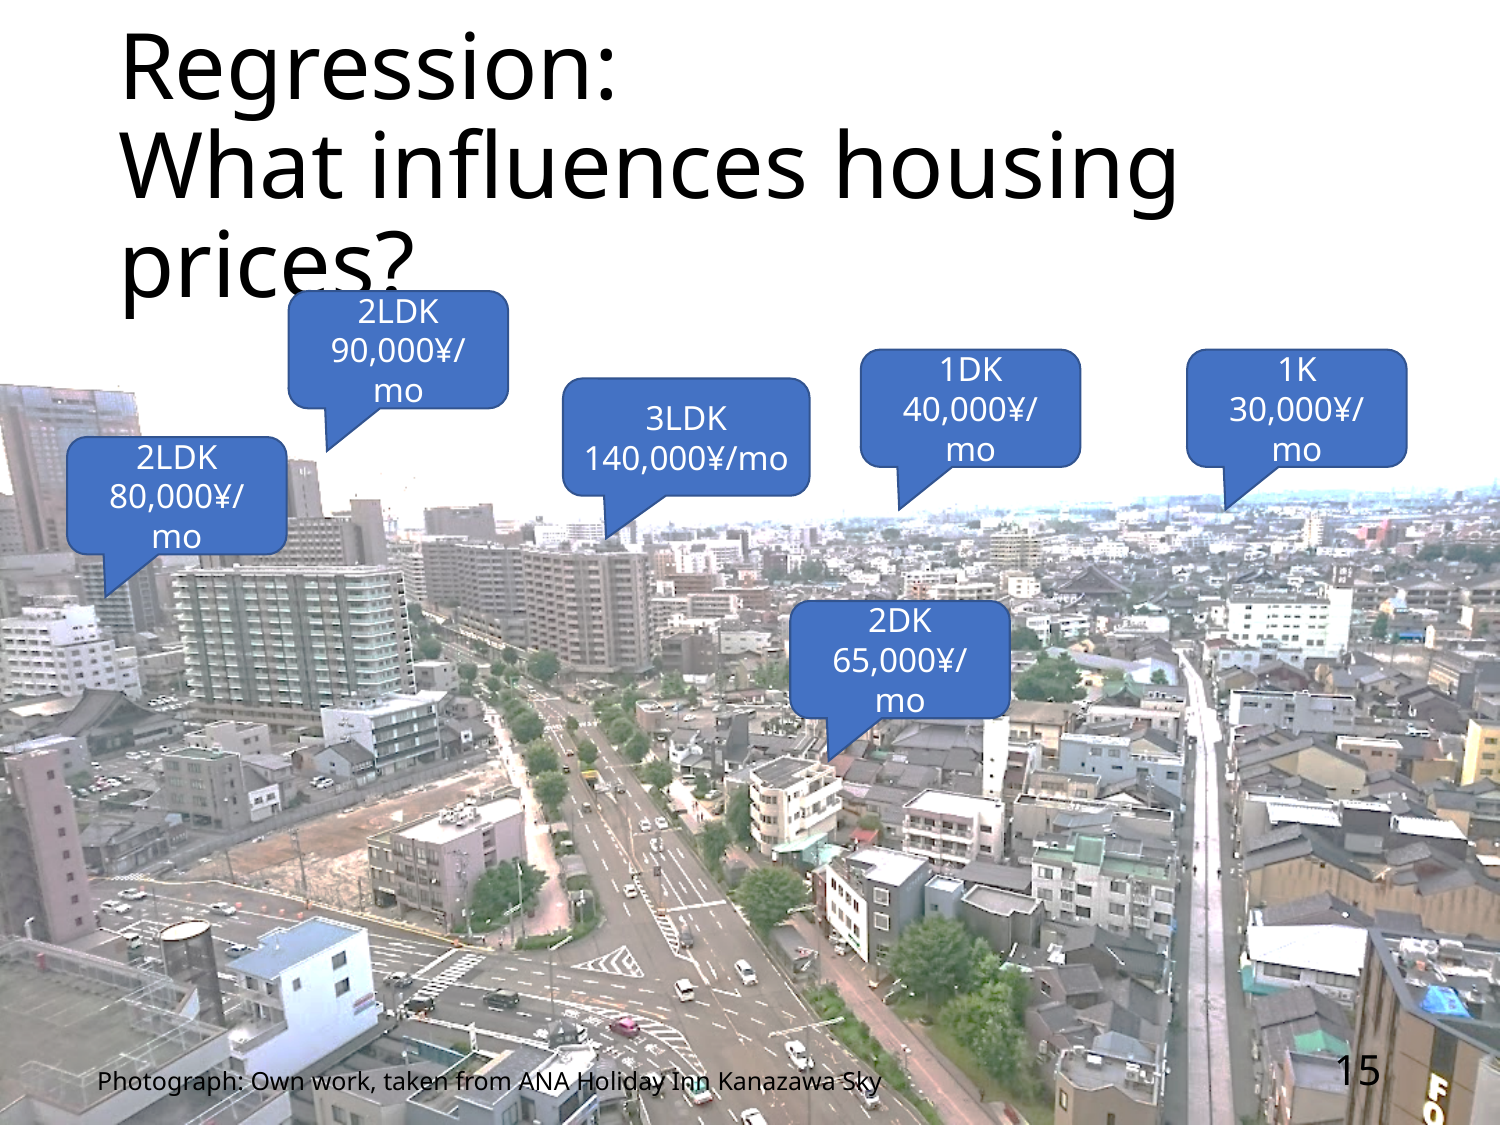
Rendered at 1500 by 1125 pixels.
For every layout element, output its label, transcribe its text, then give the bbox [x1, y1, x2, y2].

picture [0, 280, 1500, 1125]
title Regression: What influences housing prices? [103, 59, 1397, 278]
